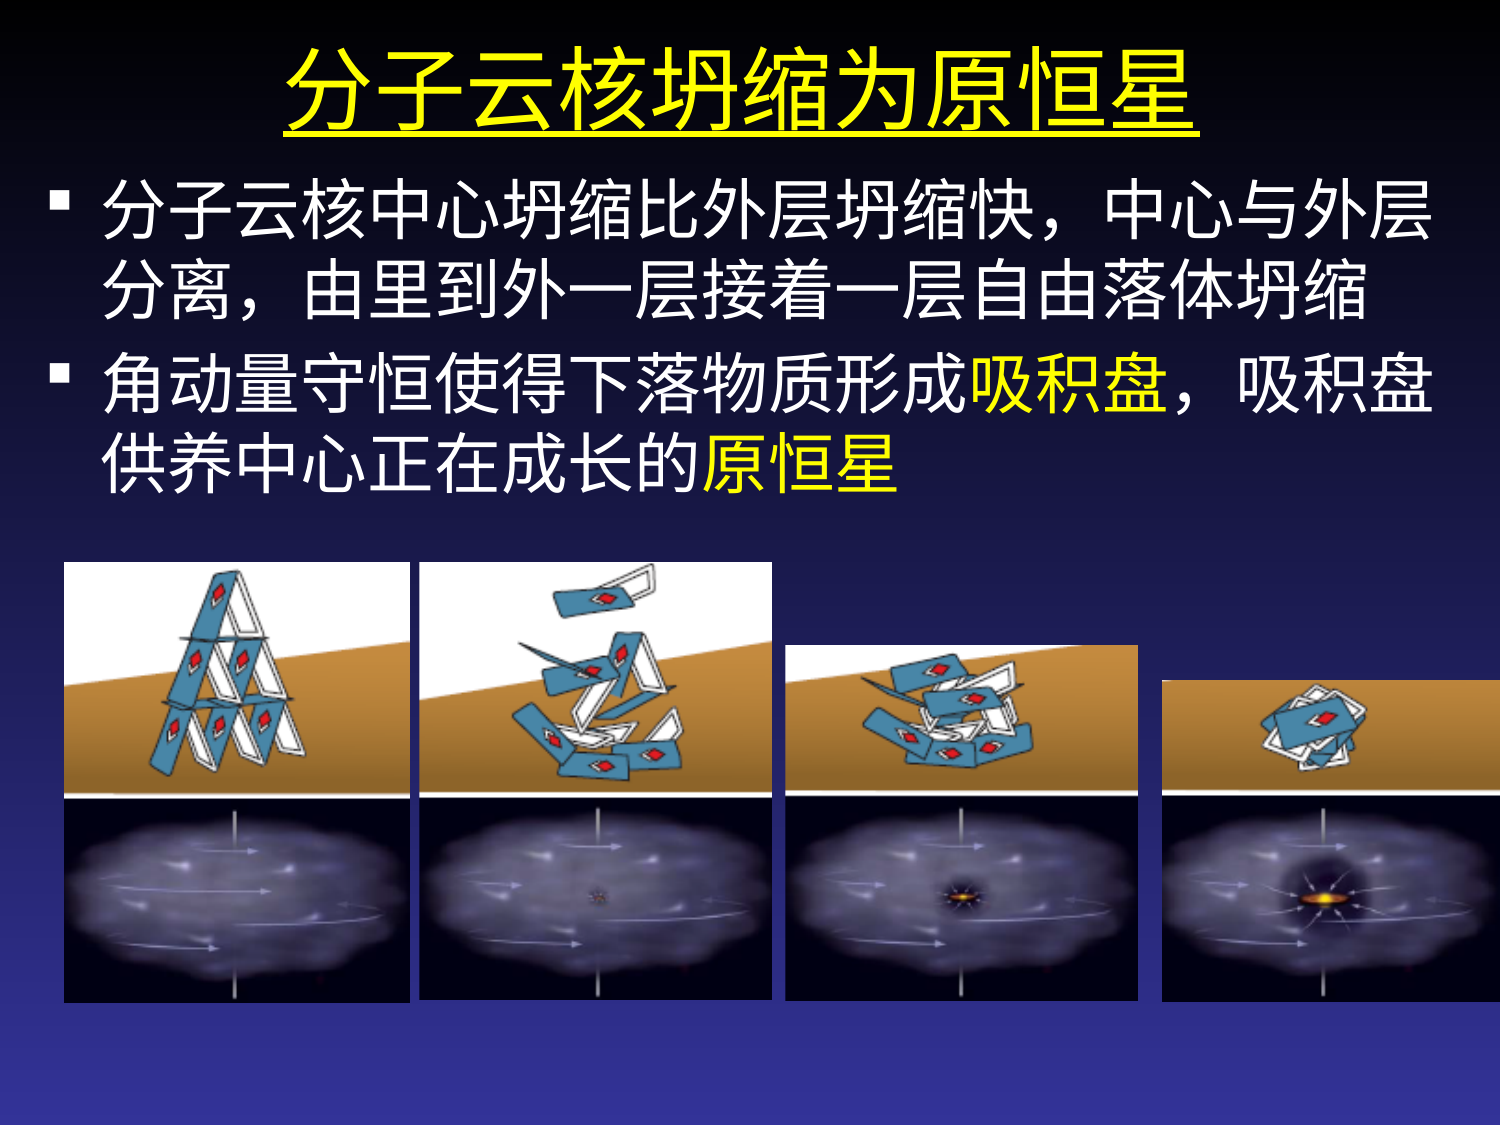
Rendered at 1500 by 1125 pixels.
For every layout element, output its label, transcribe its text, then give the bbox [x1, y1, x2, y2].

picture [785, 644, 1139, 1002]
title 分子云核坍缩为原恒星 [41, 31, 1442, 144]
list 分子云核中心坍缩比外层坍缩快，中心与外层分离，由里到外一层接着一层自由落体坍缩 角动量守恒使得下落物质形成吸积盘，吸积盘供养中心正在成长的原恒星 [29, 160, 1467, 539]
picture [64, 562, 411, 1004]
picture [1161, 680, 1500, 1002]
picture [419, 562, 773, 1000]
